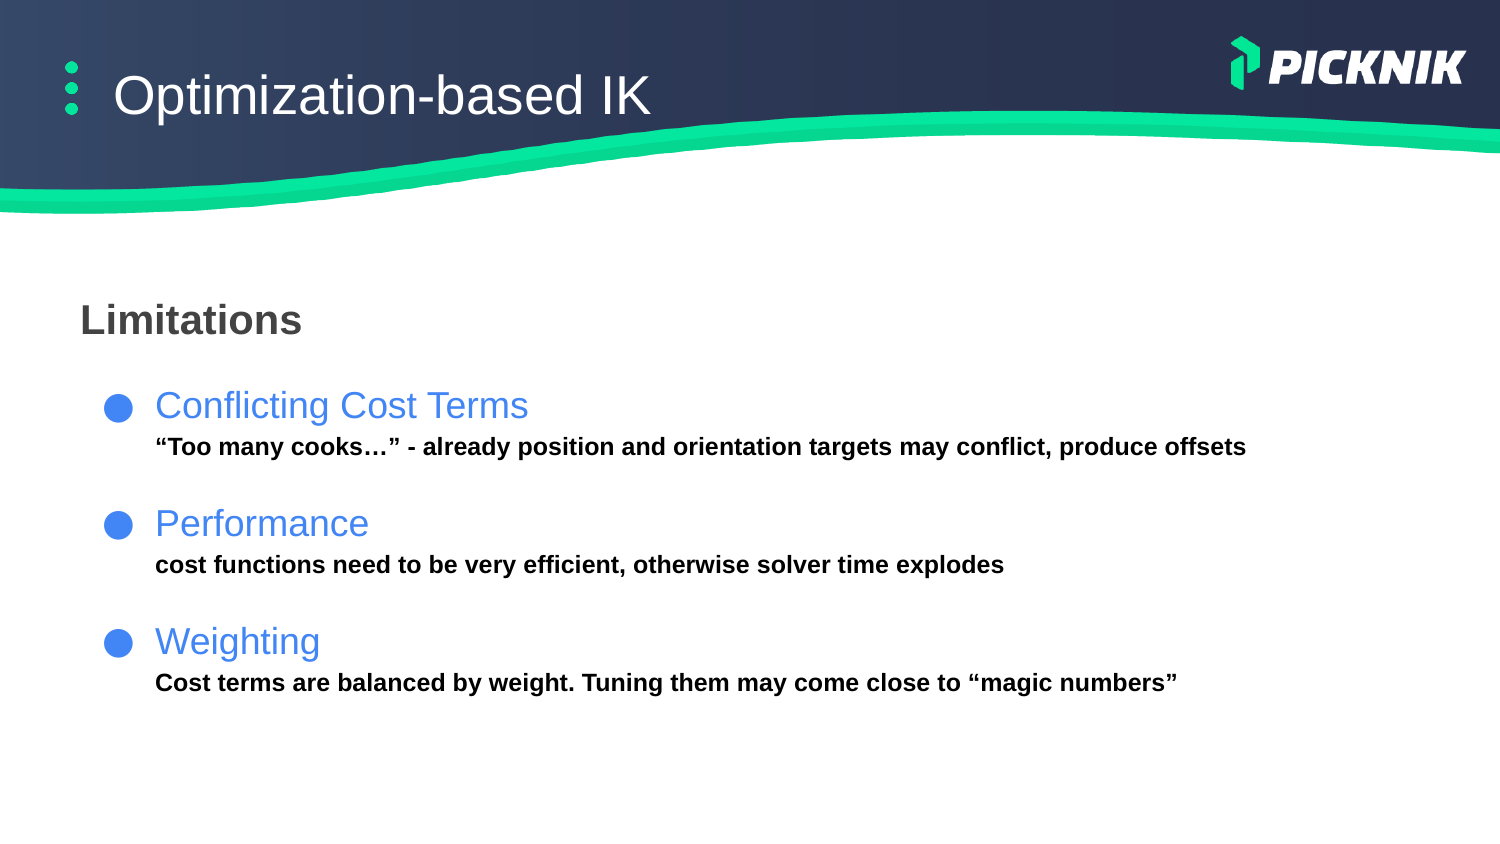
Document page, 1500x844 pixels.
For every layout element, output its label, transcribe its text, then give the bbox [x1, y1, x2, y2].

list Limitations Conflicting Cost Terms “Too many cooks…” - already position and orientation targets may conflict, produce offsets Performance cost functions need to be very efficient, otherwise solver time explodes Weighting Cost terms are balanced by weight. Tuning them may come close to “magic numbers” [65, 270, 1335, 844]
title Optimization-based IK [98, 35, 1170, 142]
picture [0, 0, 1500, 844]
